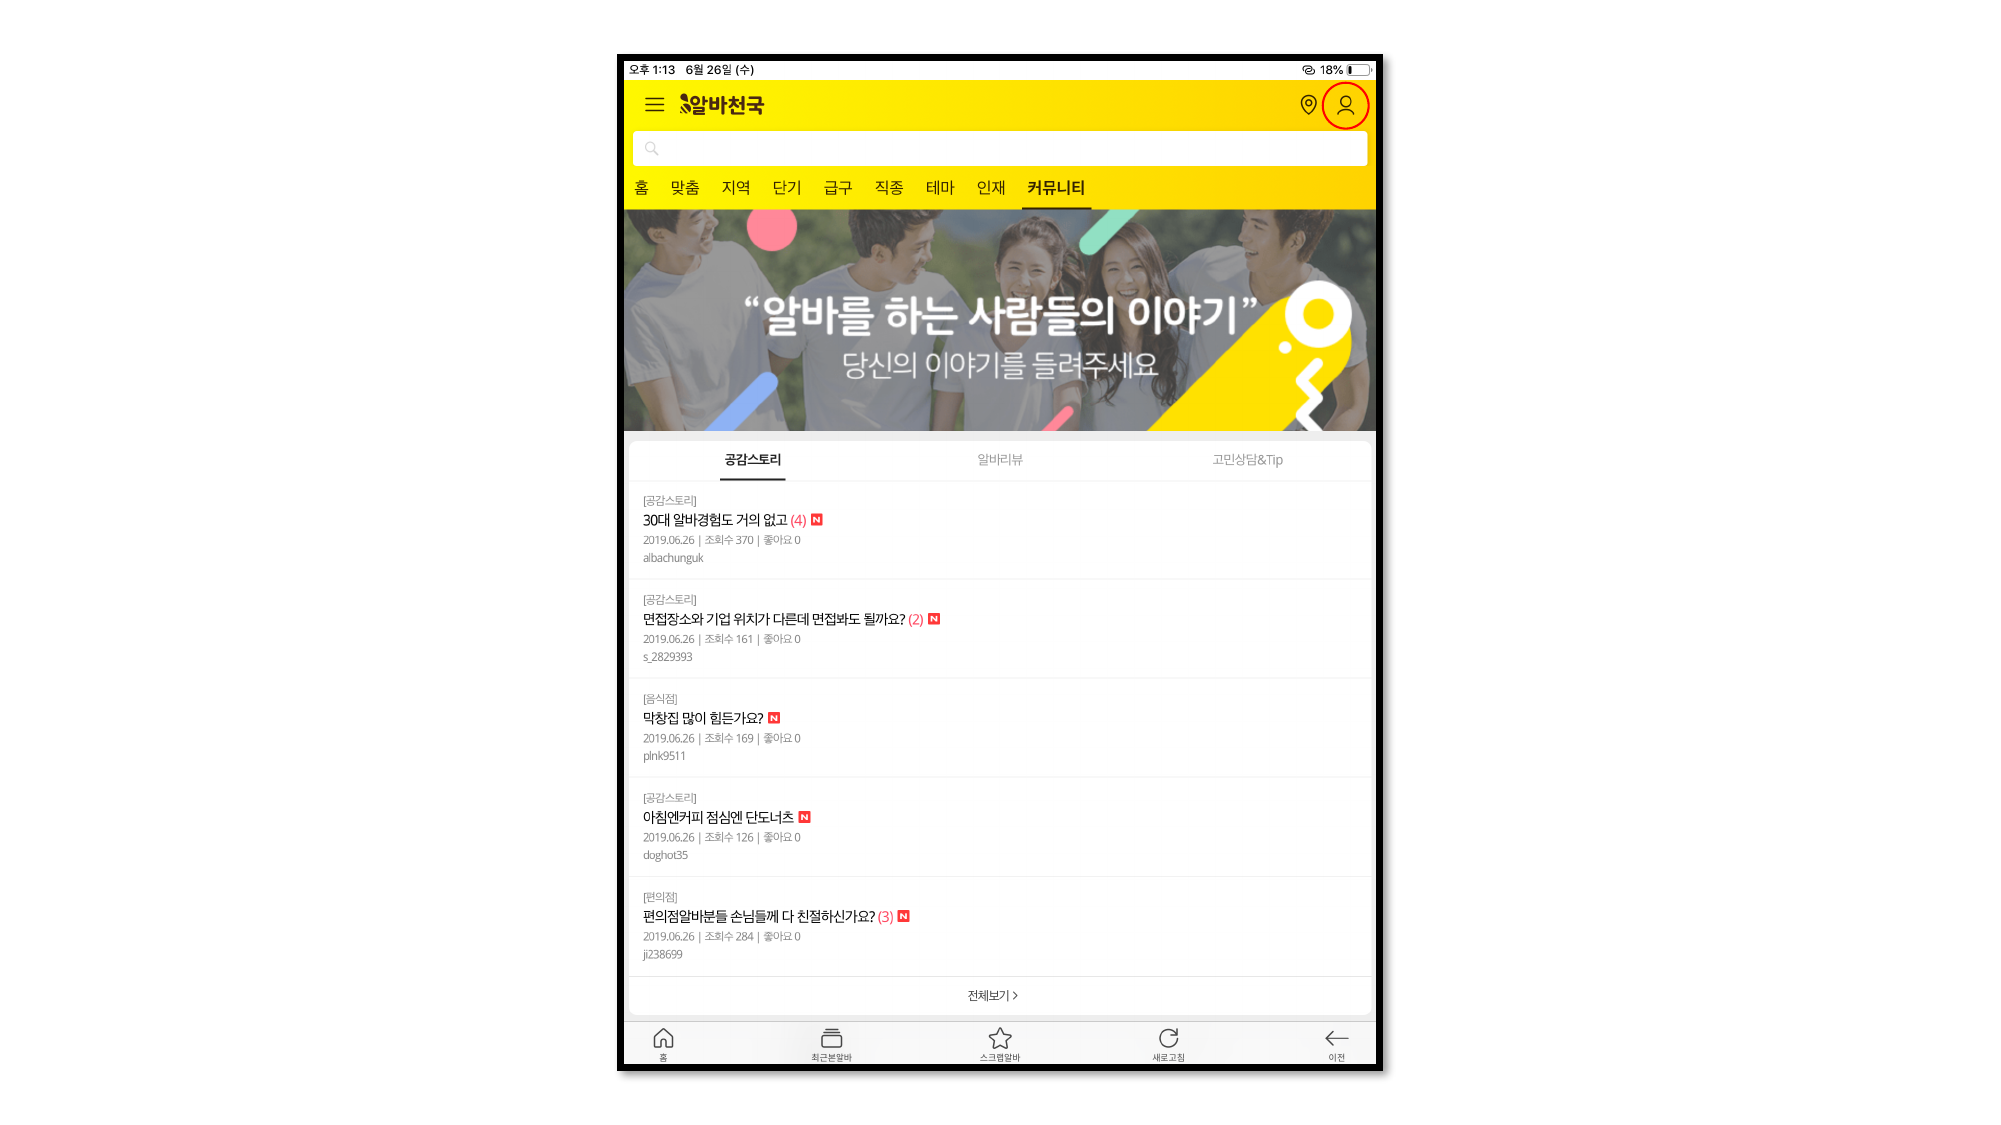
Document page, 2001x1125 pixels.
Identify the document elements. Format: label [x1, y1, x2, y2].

picture [623, 60, 1377, 1065]
